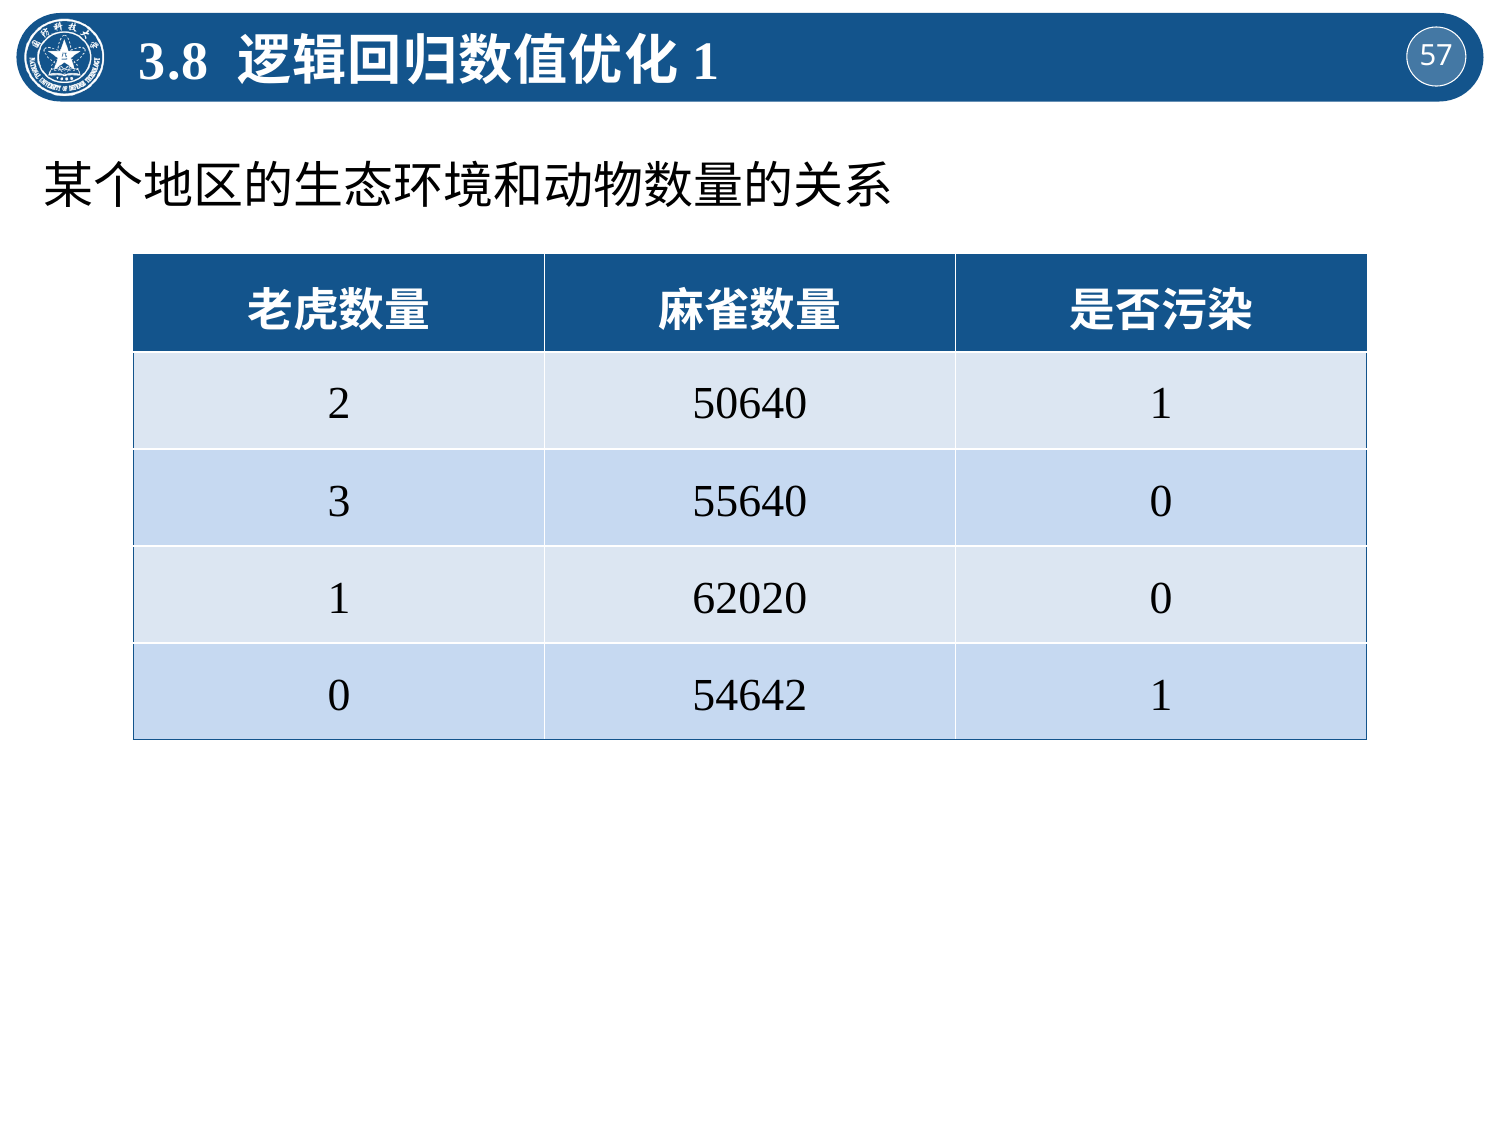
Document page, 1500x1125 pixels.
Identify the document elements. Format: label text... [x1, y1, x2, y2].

title 3.8 逻辑回归数值优化1 [124, 17, 1237, 221]
table_cell 1 [956, 353, 1366, 448]
picture [16, 9, 111, 104]
table_header 老虎数量 [134, 256, 544, 351]
table_cell 1 [134, 547, 544, 642]
table_cell 0 [956, 547, 1366, 642]
table_header 是否污染 [956, 256, 1366, 351]
table_cell 2 [134, 353, 544, 448]
table_cell 54642 [545, 644, 955, 739]
table_cell 3 [134, 450, 544, 545]
table_cell 55640 [545, 450, 955, 545]
table_cell 0 [134, 644, 544, 739]
table_header 麻雀数量 [545, 256, 955, 351]
table_cell 0 [956, 450, 1366, 545]
table_cell 1 [956, 644, 1366, 739]
text_box 某个地区的生态环境和动物数量的关系 [41, 123, 124, 214]
table_cell 62020 [545, 547, 955, 642]
table_cell 50640 [545, 353, 955, 448]
